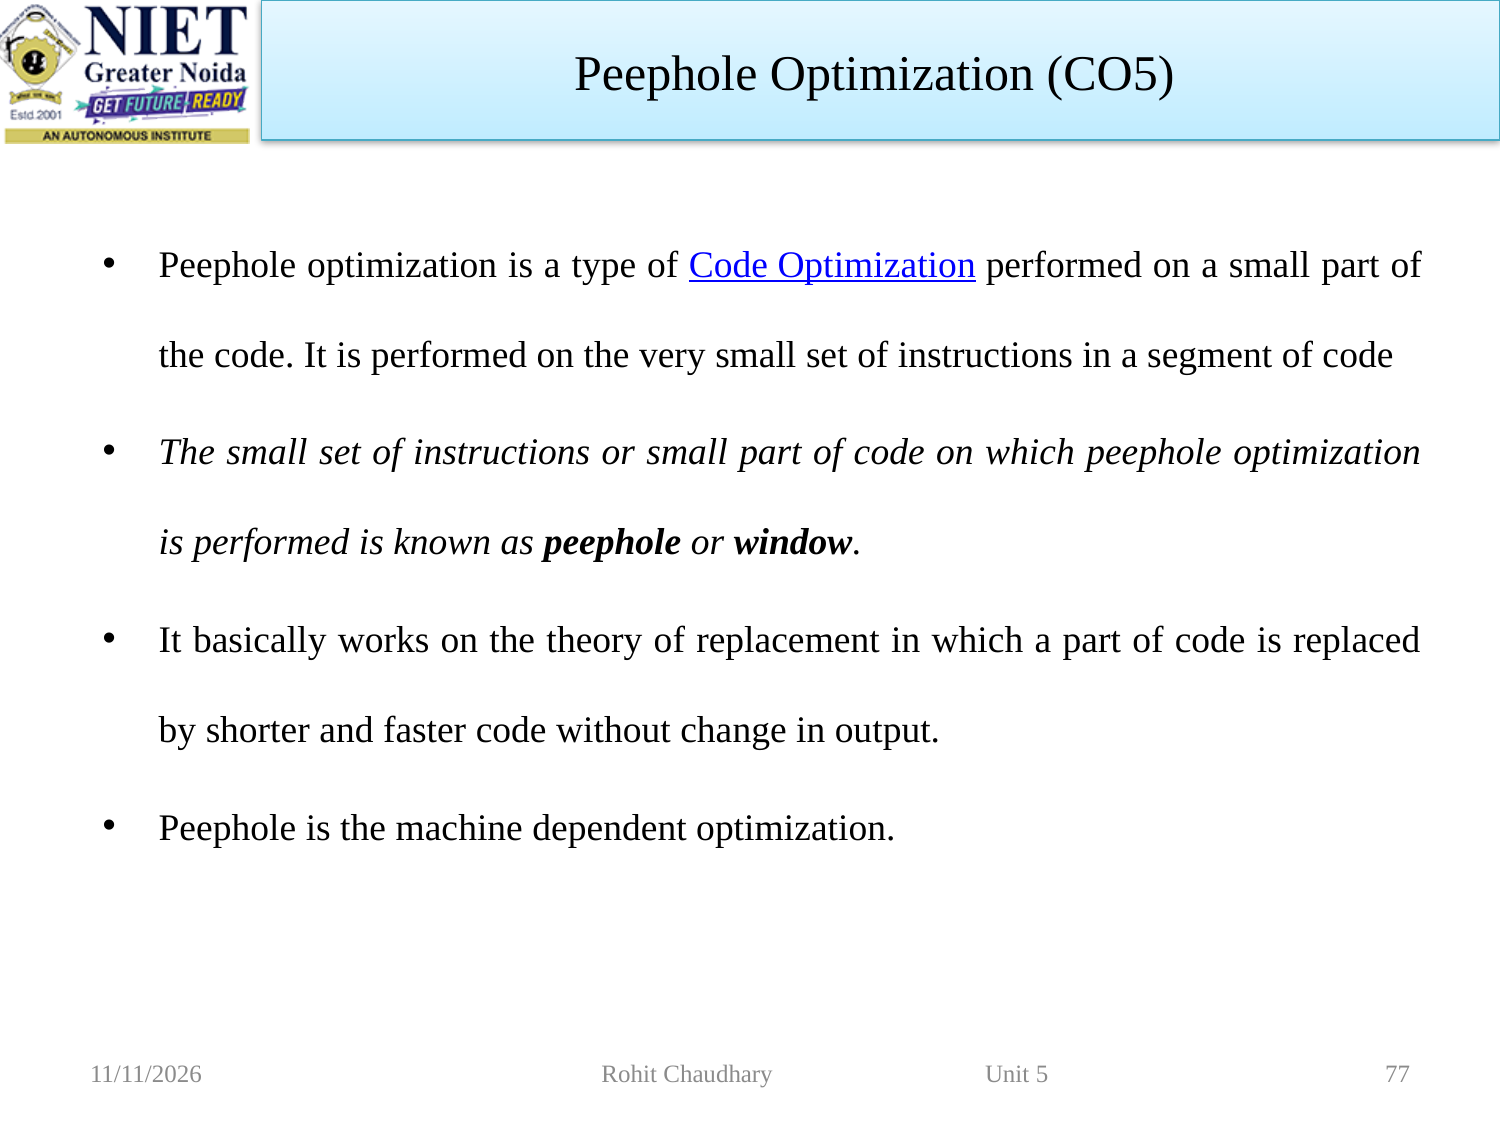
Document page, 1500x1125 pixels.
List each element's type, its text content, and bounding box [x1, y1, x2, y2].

slide_number 77 [1238, 1042, 1425, 1103]
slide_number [75, 1042, 412, 1103]
text_box Peephole Optimization (CO5) [261, 0, 1500, 141]
picture [0, 4, 250, 144]
footer Rohit Chaudhary Unit 5 [412, 1042, 1238, 1103]
list Peephole optimization is a type of Code Optimization performed on a small part of the code. It is performed on the very small set of instructions in a segment of code The small set of instructions or small part of code on which peephole optimization is performed is known as peephole or window. It basically works on the theory of replacement in which a part of code is replaced by shorter and faster code without change in output. Peephole is the machine dependent optimization. [87, 187, 1438, 930]
